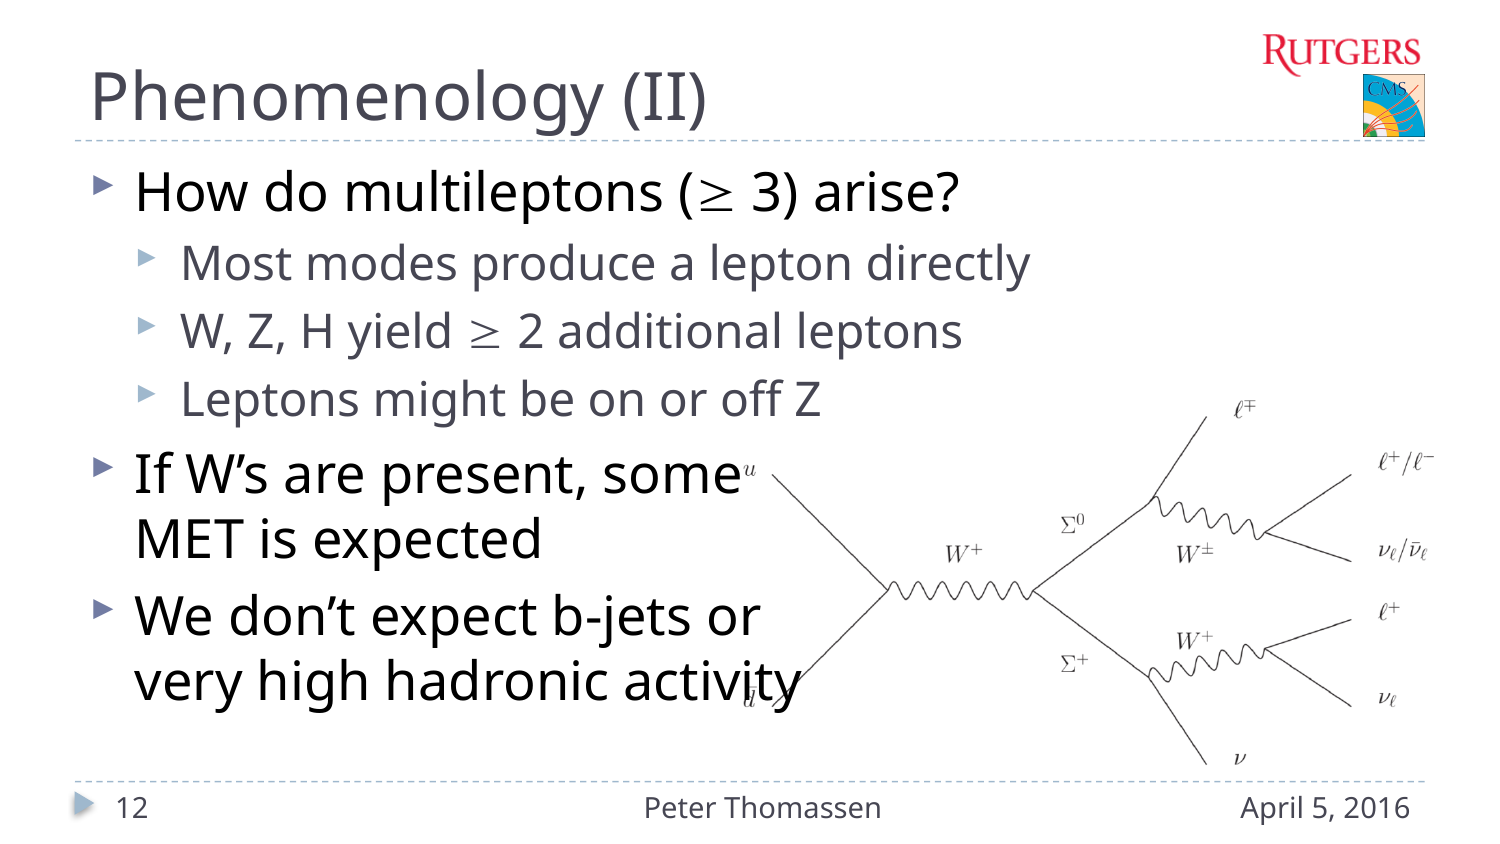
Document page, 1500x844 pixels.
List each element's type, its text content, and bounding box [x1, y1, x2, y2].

picture [737, 388, 1438, 771]
title Phenomenology (II) [75, 18, 1425, 141]
list How do multileptons ( 3) arise? Most modes produce a lepton directly W, Z, H yield  2 additional leptons Leptons might be on or off Z If W’s are present, some MET is expected We don’t expect b-jets or very high hadronic activity [75, 150, 1425, 772]
slide_number 12 [100, 782, 426, 827]
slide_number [1051, 783, 1426, 827]
footer Peter Thomassen [475, 782, 1051, 827]
